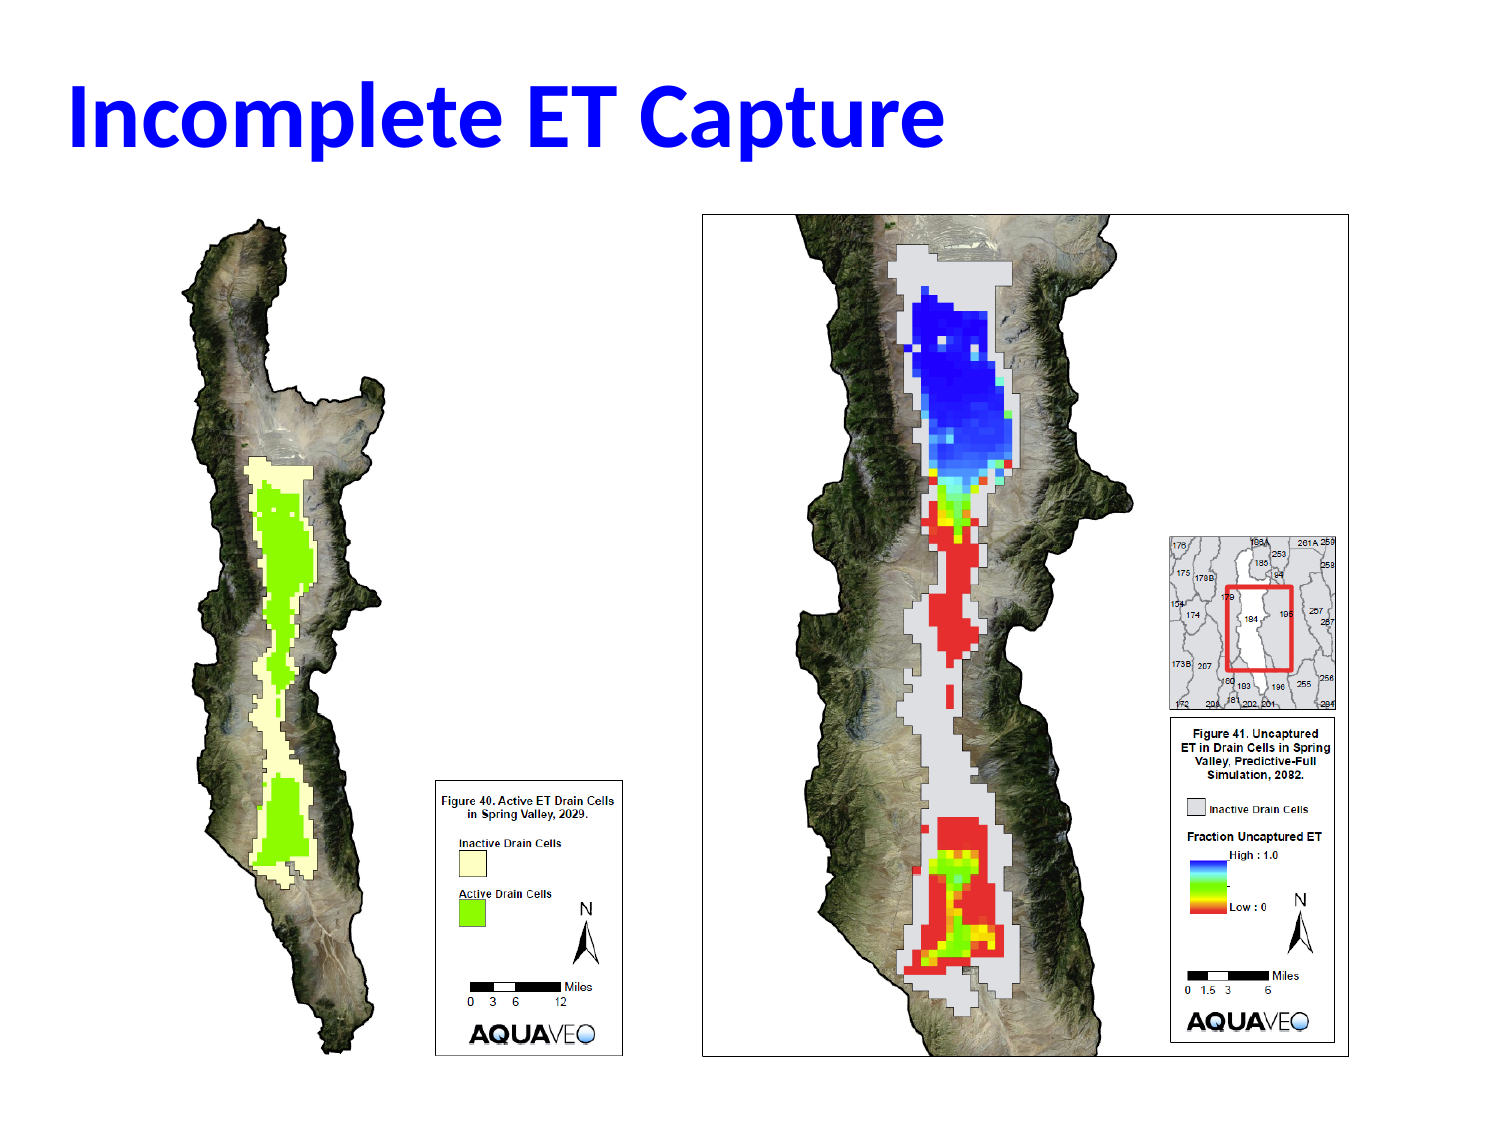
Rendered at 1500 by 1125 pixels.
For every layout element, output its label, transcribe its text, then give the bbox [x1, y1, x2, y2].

picture [699, 212, 1351, 1059]
picture [174, 212, 626, 1063]
title Incomplete ET Capture [51, 47, 1449, 173]
